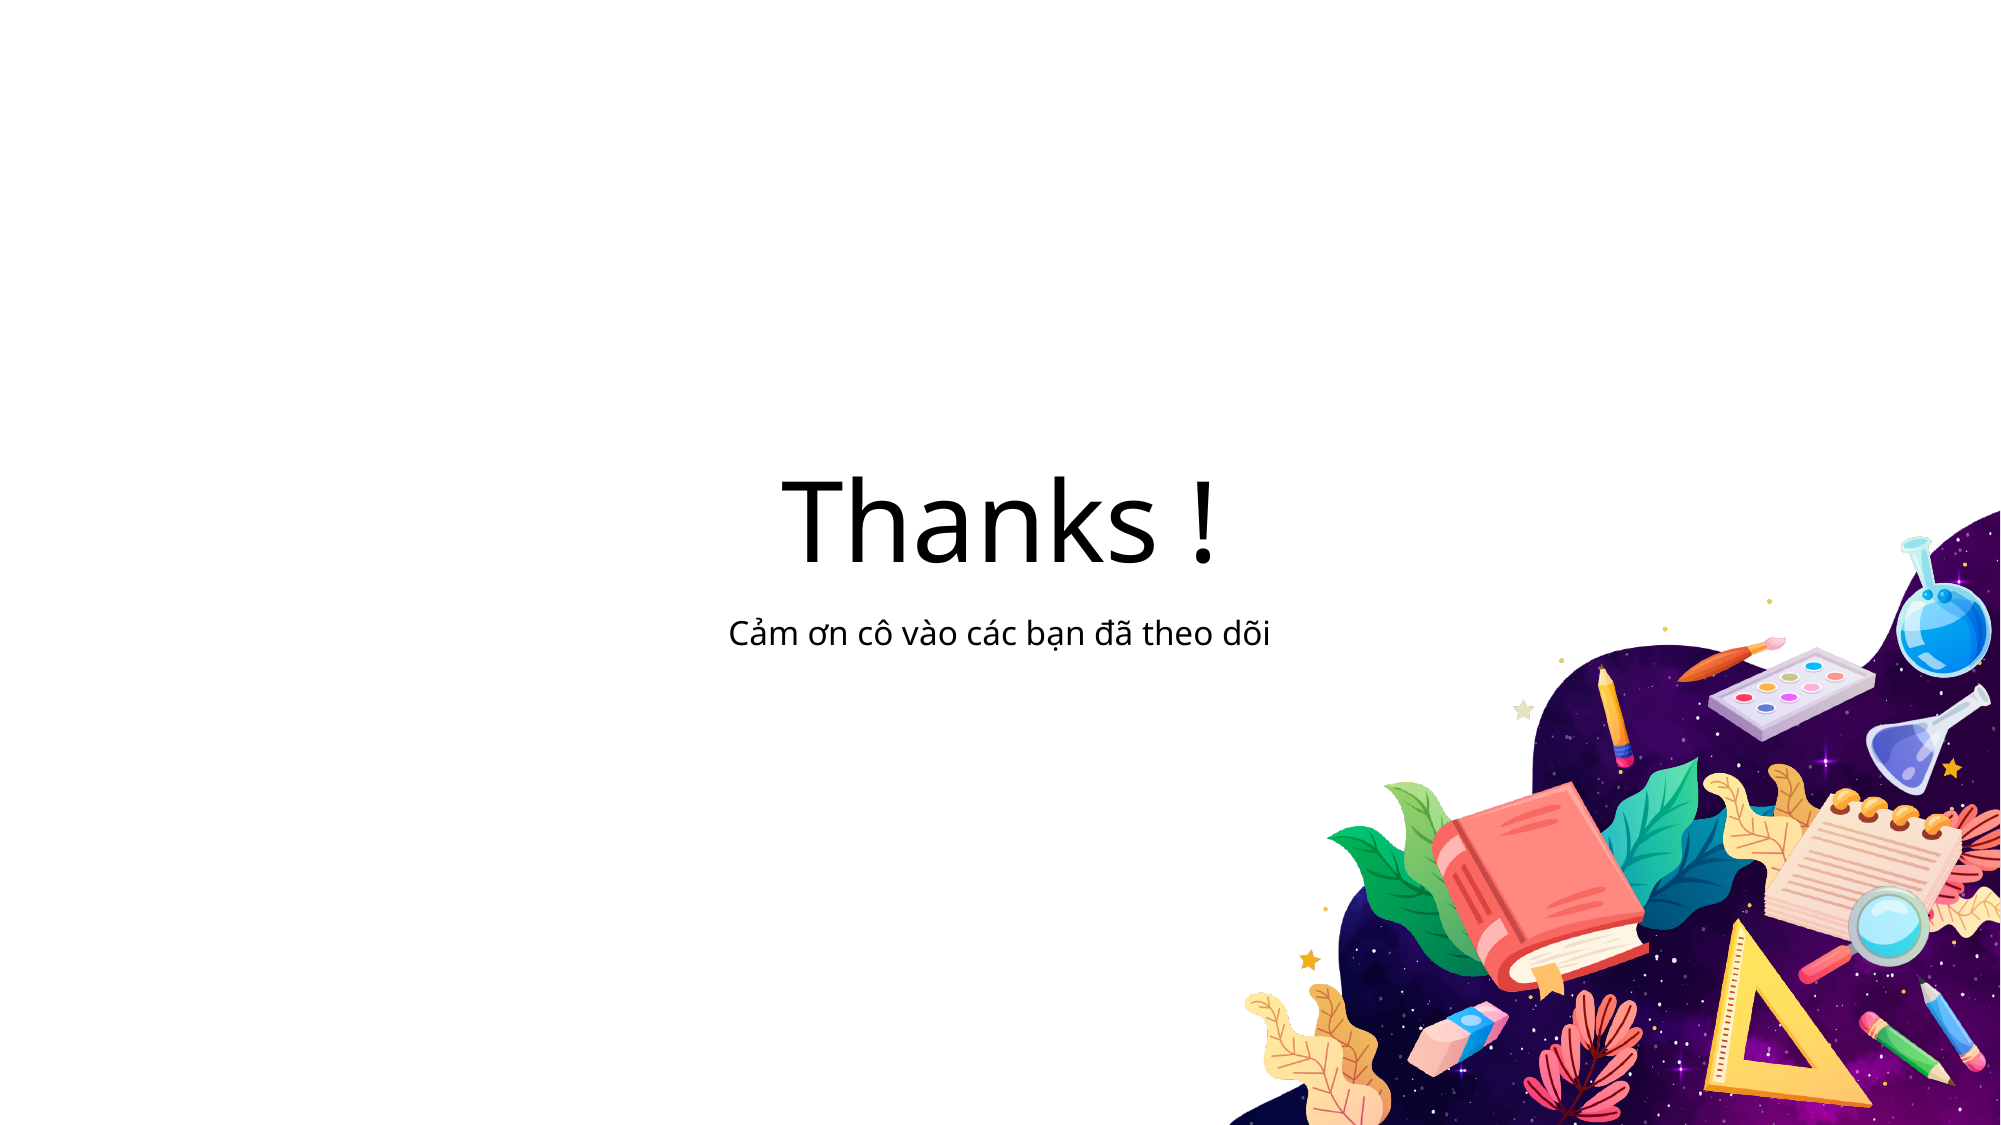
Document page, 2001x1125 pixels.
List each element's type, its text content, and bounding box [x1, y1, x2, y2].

picture [1124, 504, 2001, 1125]
text_box Thanks ! [688, 442, 1312, 593]
text_box Cảm ơn cô vào các bạn đã theo dõi [688, 604, 1312, 660]
